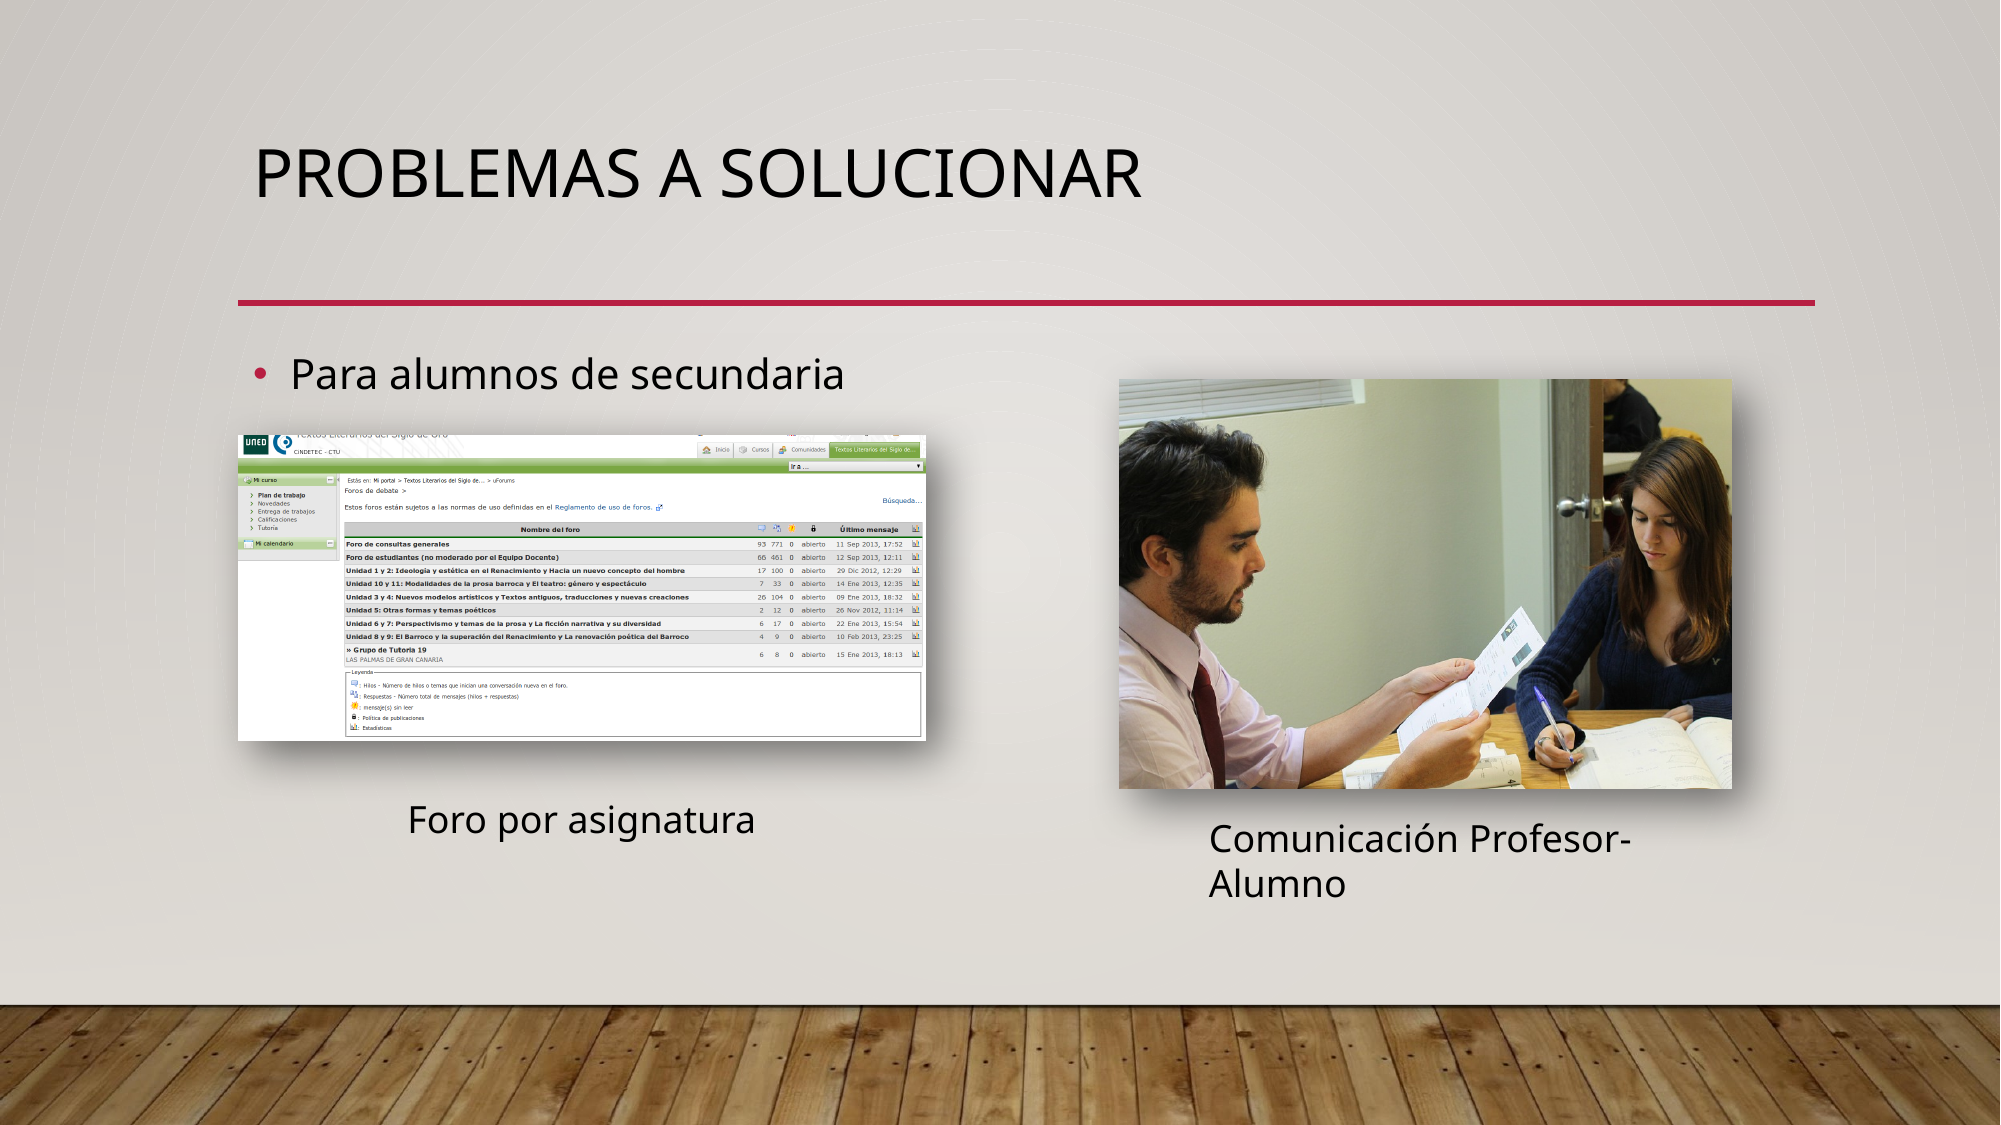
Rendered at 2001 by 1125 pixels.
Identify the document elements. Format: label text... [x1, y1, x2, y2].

text_box Comunicación Profesor-Alumno [1194, 807, 1718, 868]
picture [0, 1005, 2000, 1125]
title PROBLEMAS A SOLUCIONAR [238, 131, 1814, 305]
picture [1118, 379, 1733, 789]
text_box Foro por asignatura [375, 788, 789, 849]
list Para alumnos de secundaria [238, 330, 1814, 897]
picture [237, 435, 927, 741]
